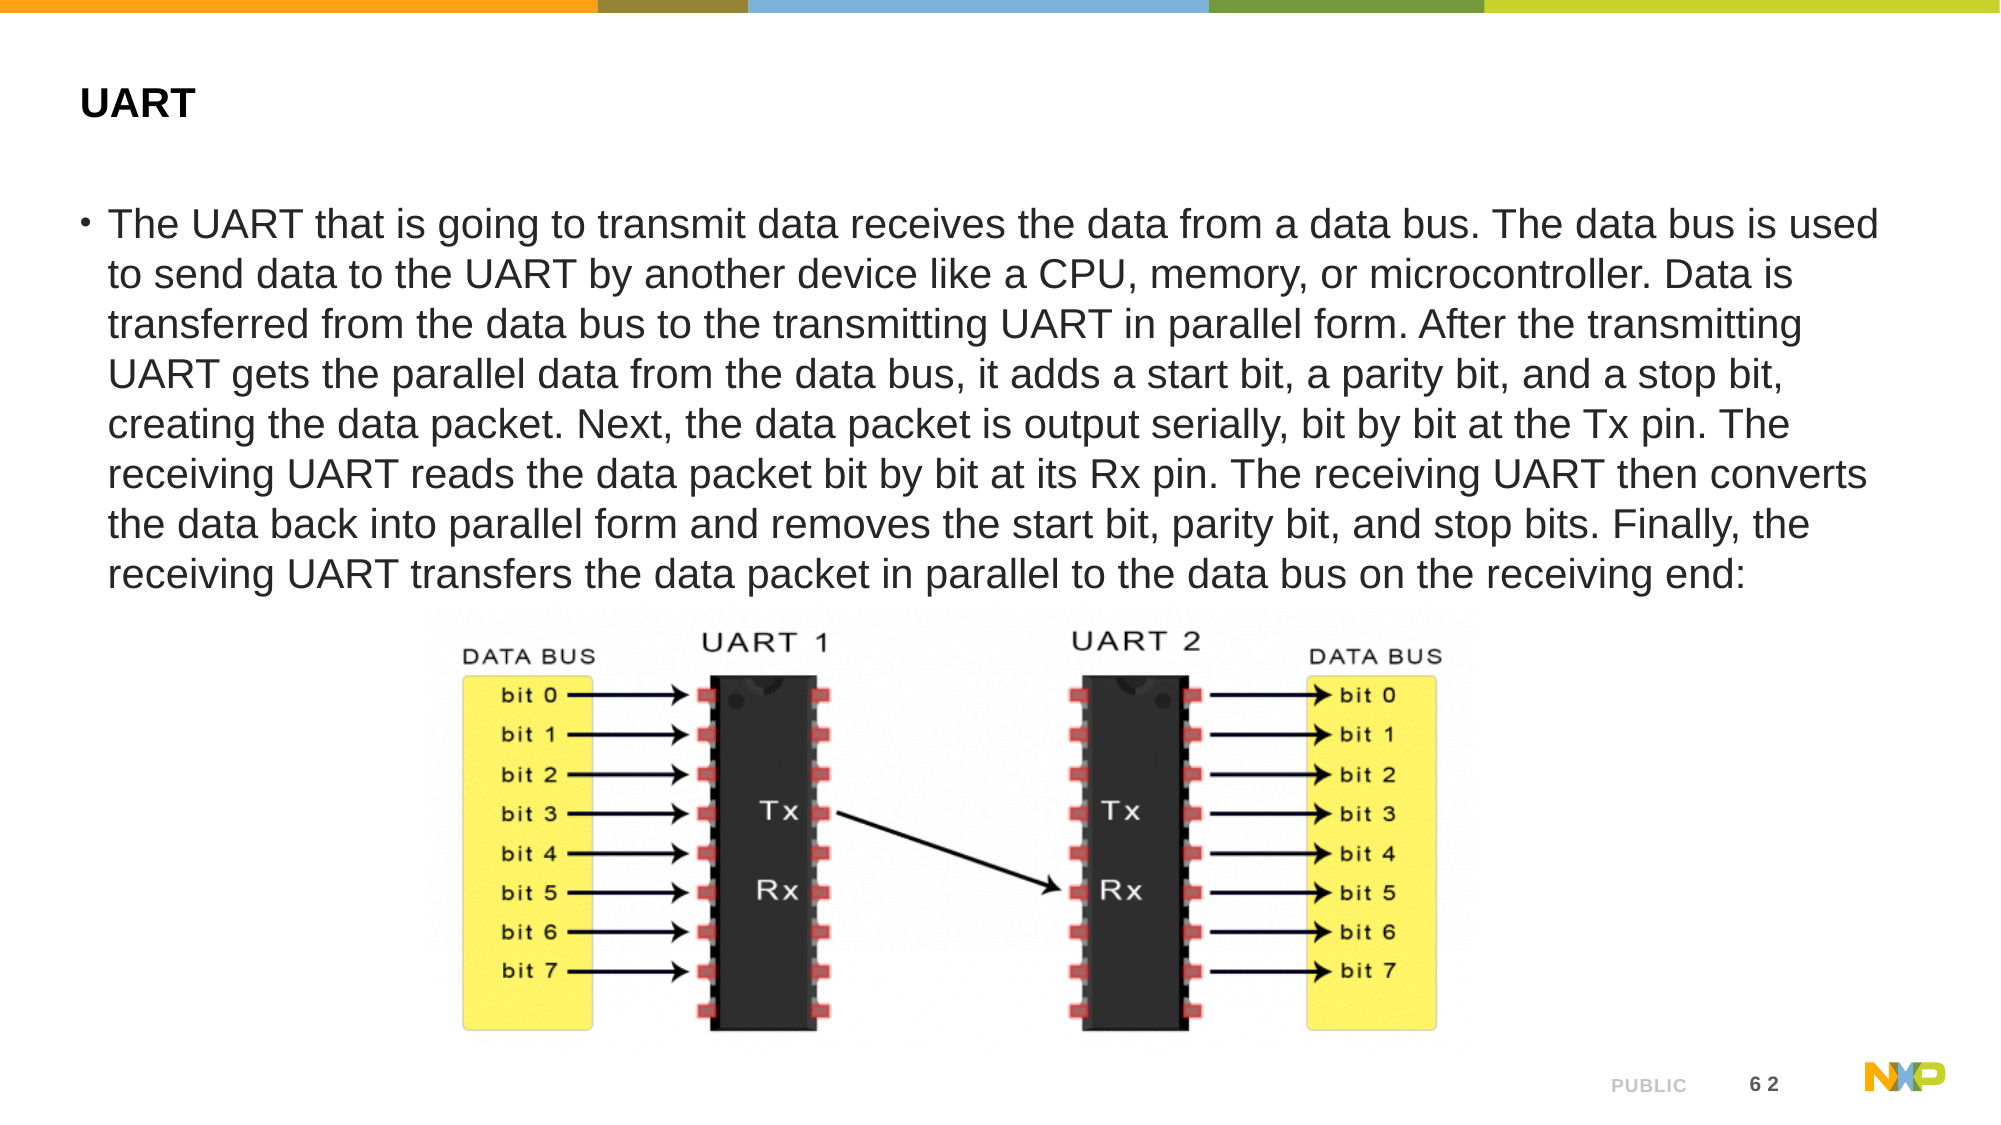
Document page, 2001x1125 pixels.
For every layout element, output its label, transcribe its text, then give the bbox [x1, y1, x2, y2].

list The UART that is going to transmit data receives the data from a data bus. The data bus is used to send data to the UART by another device like a CPU, memory, or microcontroller. Data is transferred from the data bus to the transmitting UART in parallel form. After the transmitting UART gets the parallel data from the data bus, it adds a start bit, a parity bit, and a stop bit, creating the data packet. Next, the data packet is output serially, bit by bit at the Tx pin. The receiving UART reads the data packet bit by bit at its Rx pin. The receiving UART then converts the data back into parallel form and removes the start bit, parity bit, and stop bits. Finally, the receiving UART transfers the data packet in parallel to the data bus on the receiving end: [64, 189, 1920, 955]
title UART [64, 67, 1940, 176]
picture [427, 605, 1474, 1058]
